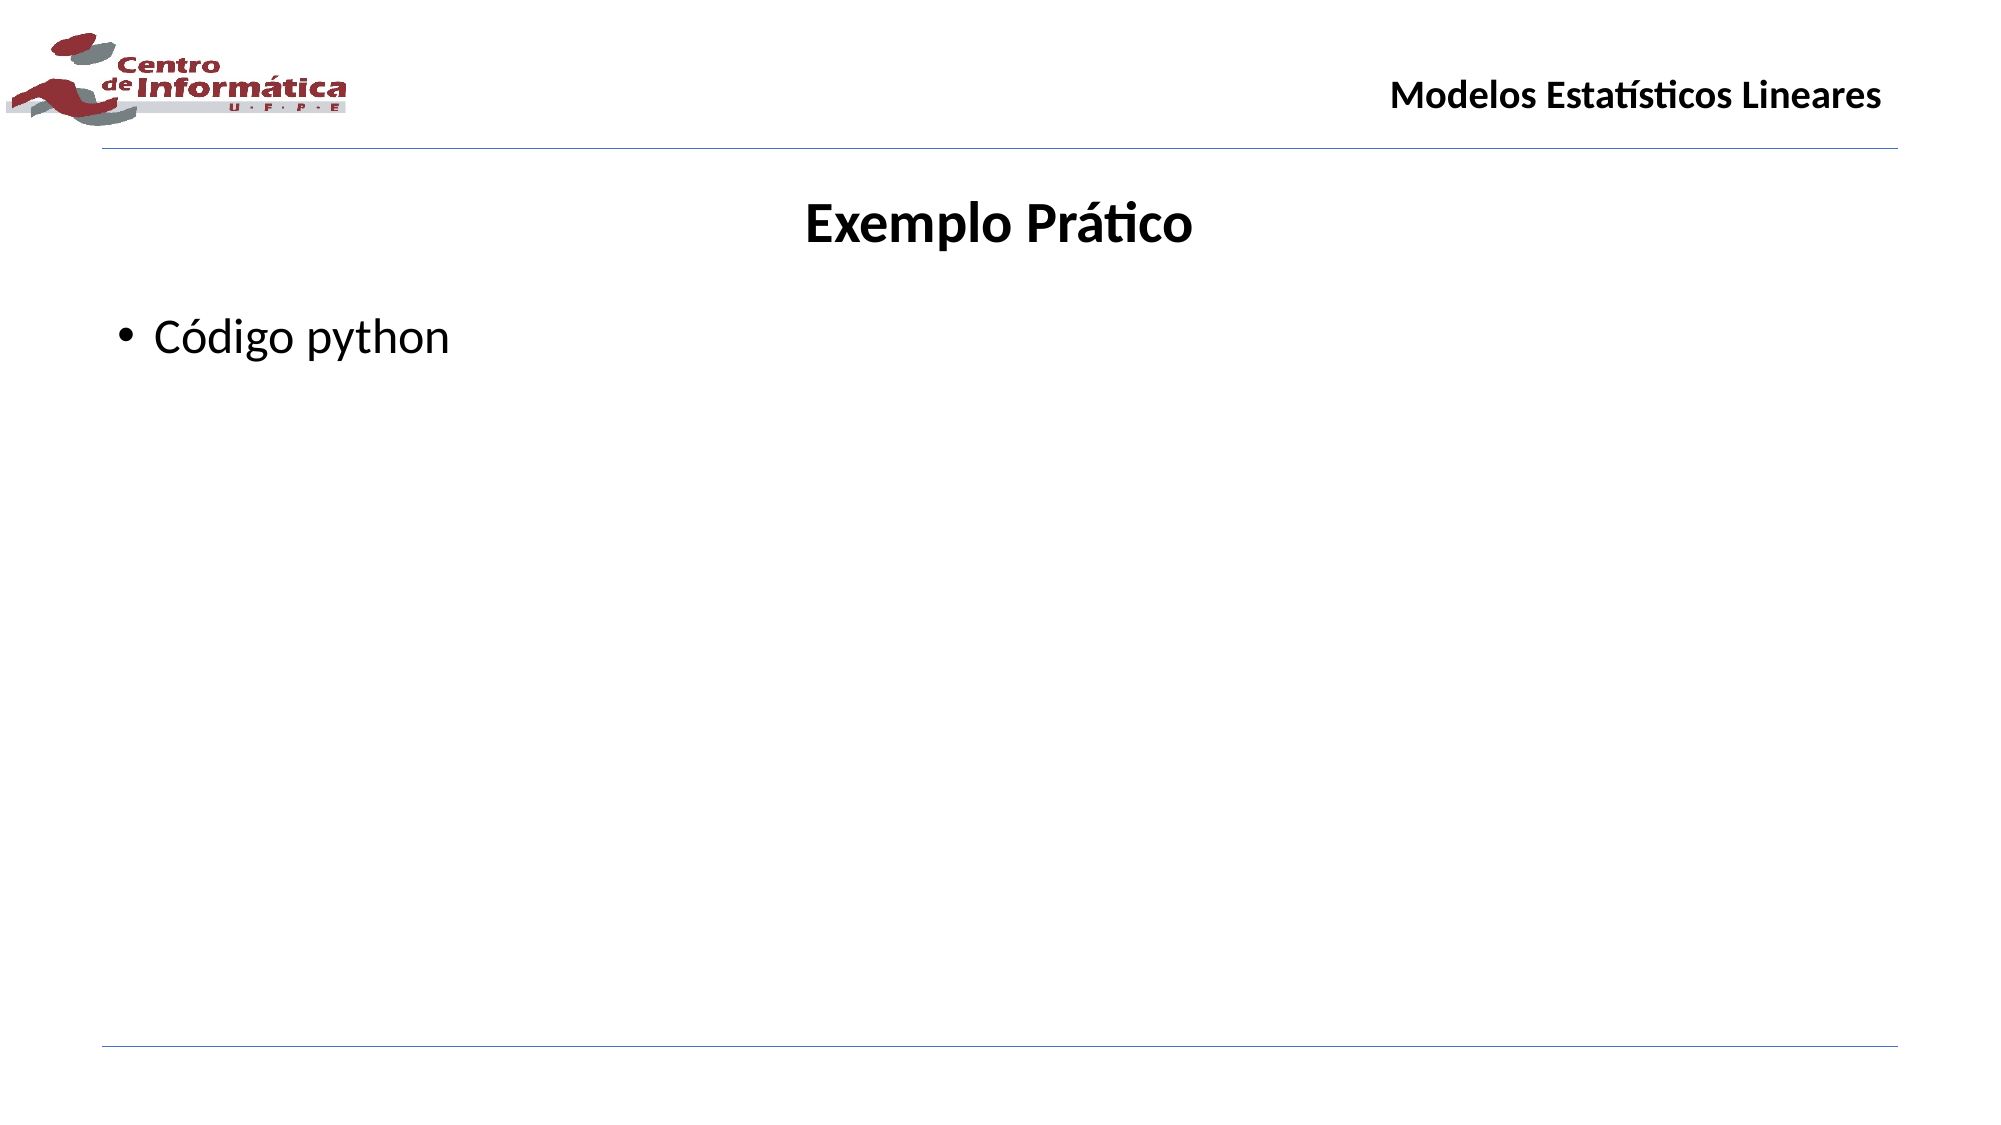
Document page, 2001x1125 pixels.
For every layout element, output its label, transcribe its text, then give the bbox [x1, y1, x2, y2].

list Exemplo Prático [102, 184, 1898, 267]
picture [6, 33, 346, 126]
list Código python [102, 302, 1898, 1035]
list Modelos Estatísticos Lineares [401, 66, 1898, 126]
